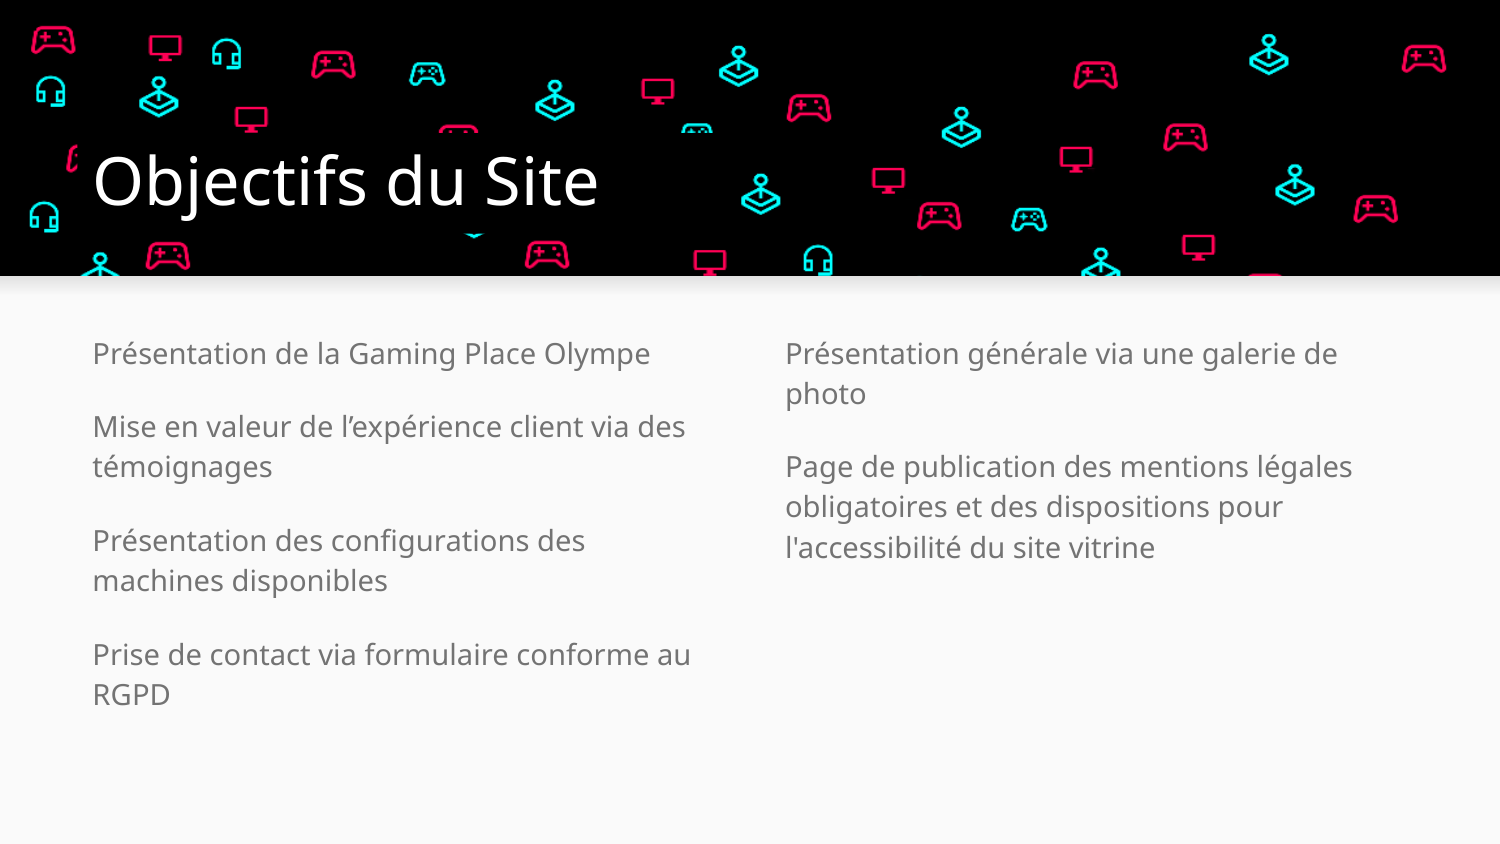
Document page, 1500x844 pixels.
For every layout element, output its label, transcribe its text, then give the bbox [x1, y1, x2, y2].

title Objectifs du Site [77, 133, 718, 234]
list Présentation de la Gaming Place Olympe Mise en valeur de l’expérience client via des témoignages Présentation des configurations des machines disponibles Prise de contact via formulaire conforme au RGPD [77, 314, 734, 760]
list Présentation générale via une galerie de photo Page de publication des mentions légales obligatoires et des dispositions pour l'accessibilité du site vitrine [770, 314, 1427, 760]
picture [0, 0, 1500, 276]
